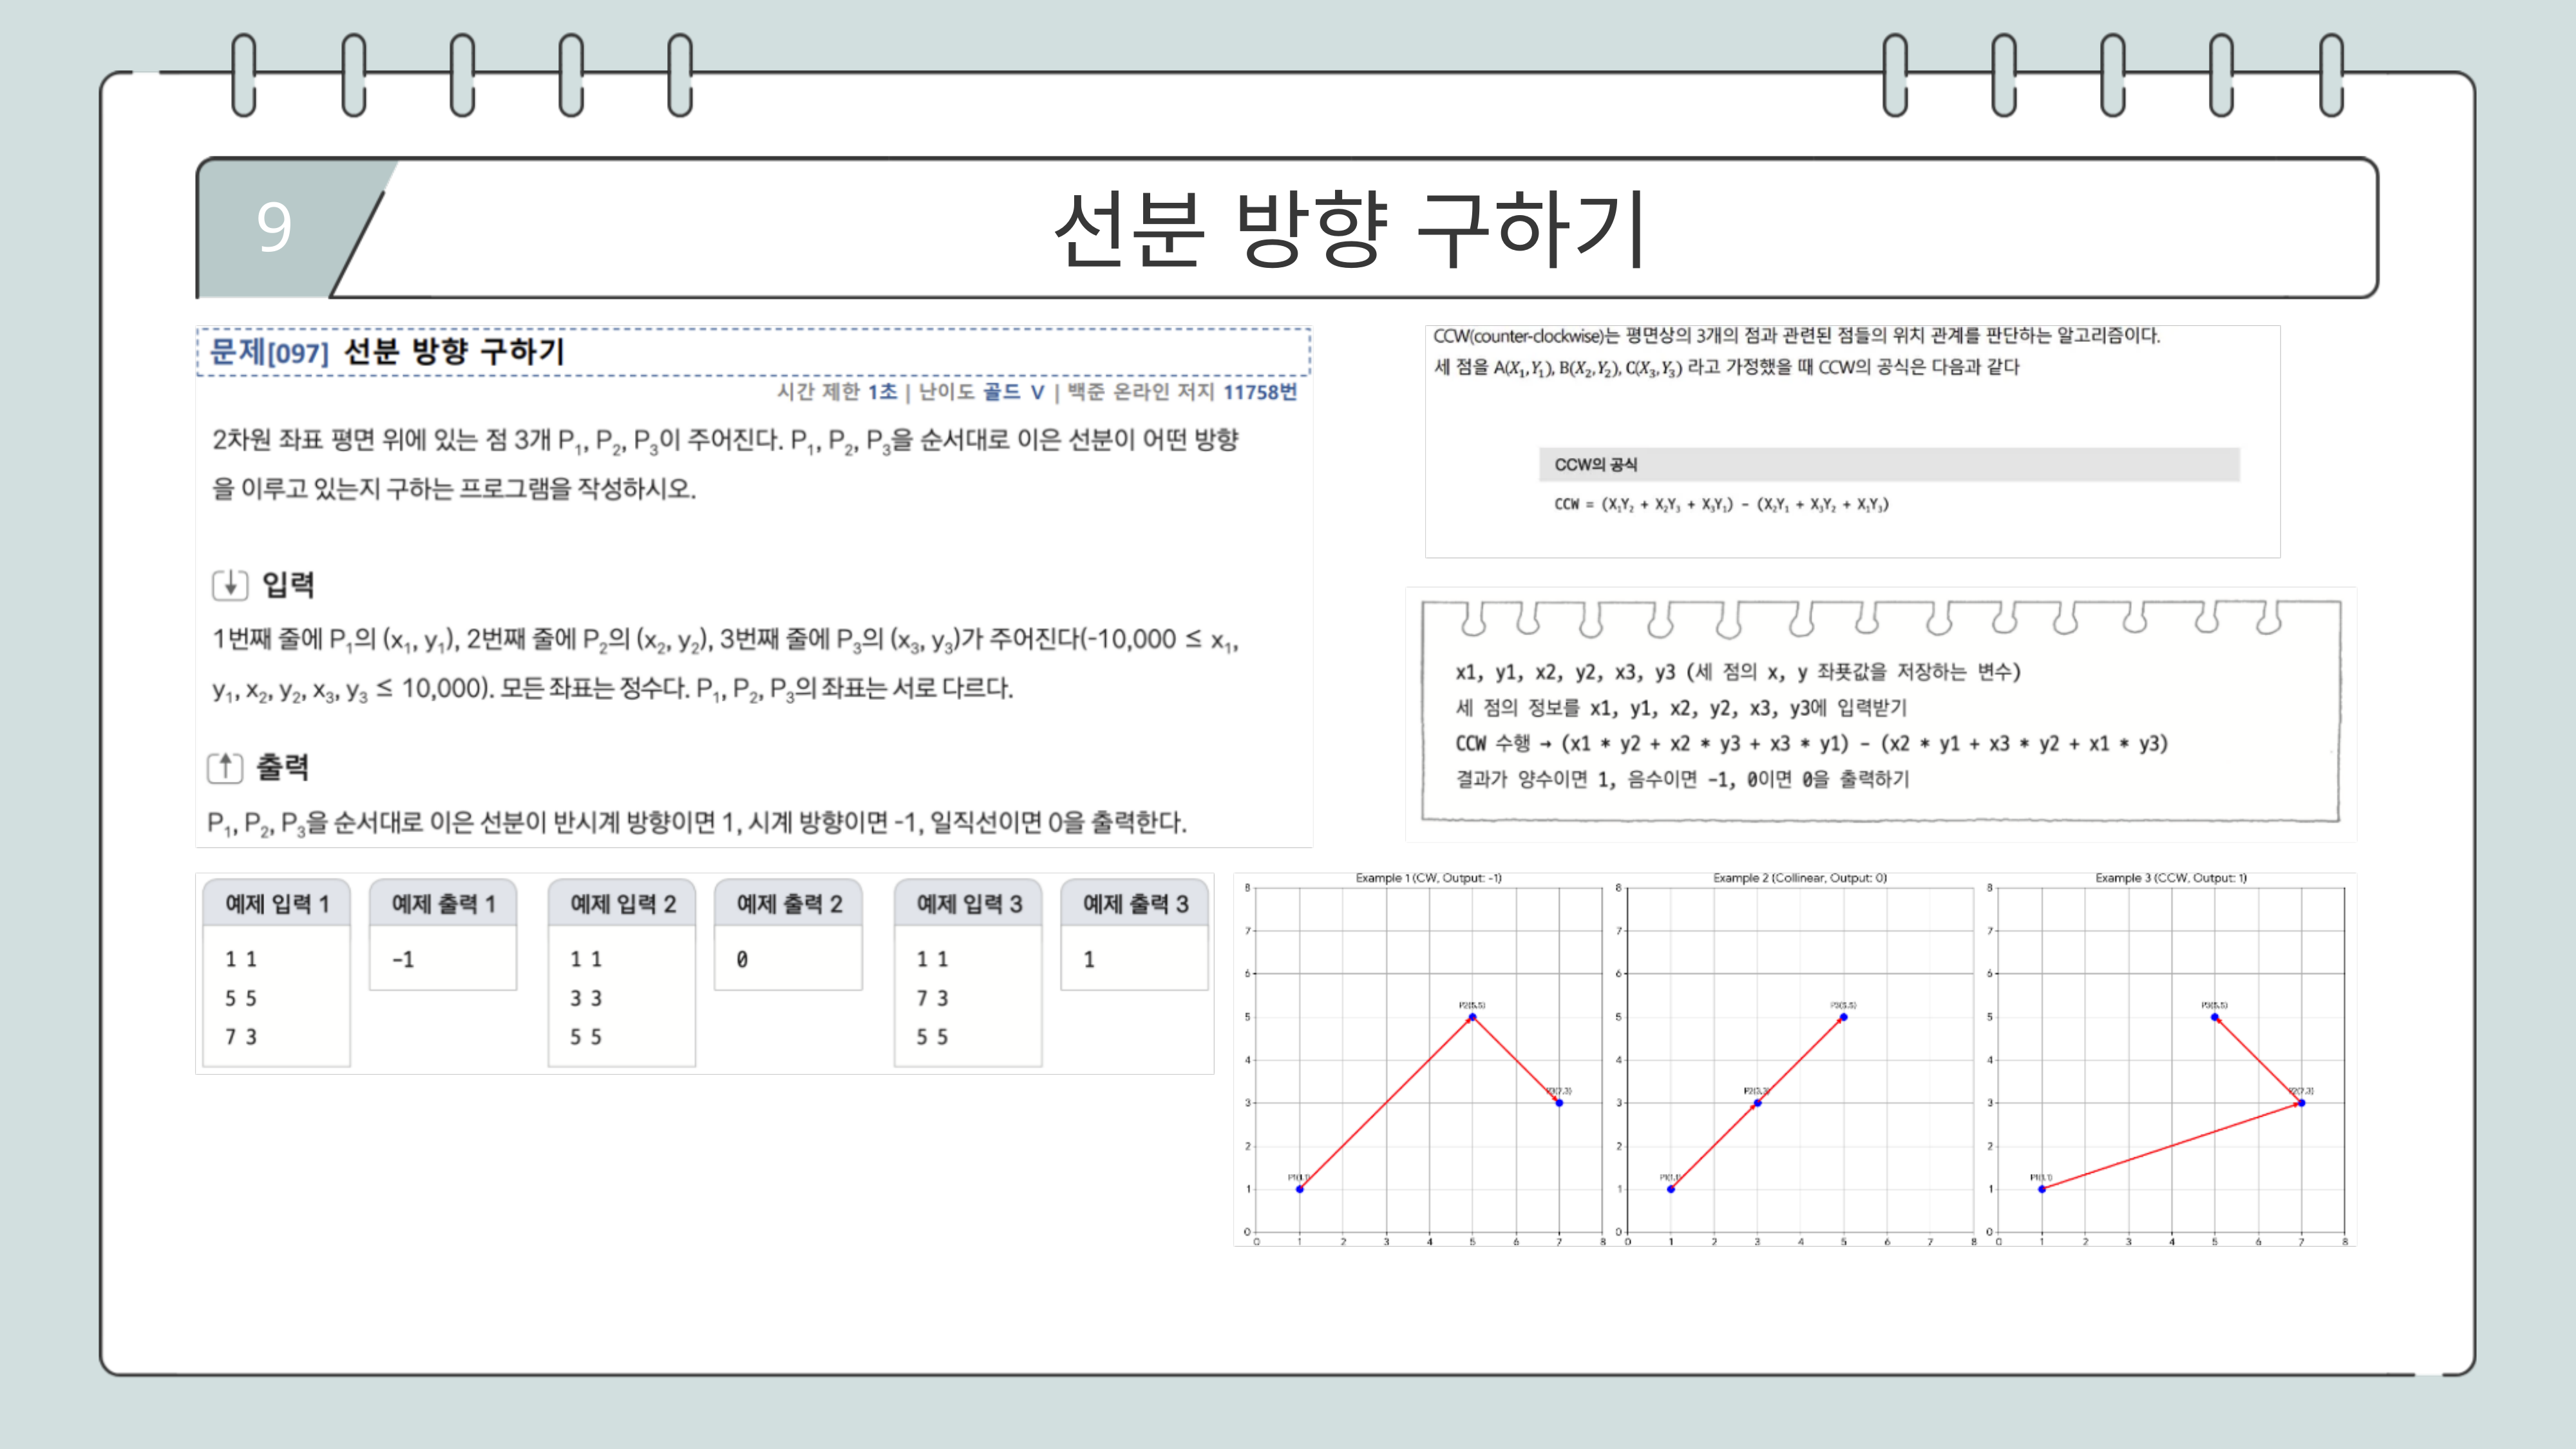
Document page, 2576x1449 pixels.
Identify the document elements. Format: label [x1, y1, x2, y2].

picture [97, 32, 2479, 1379]
